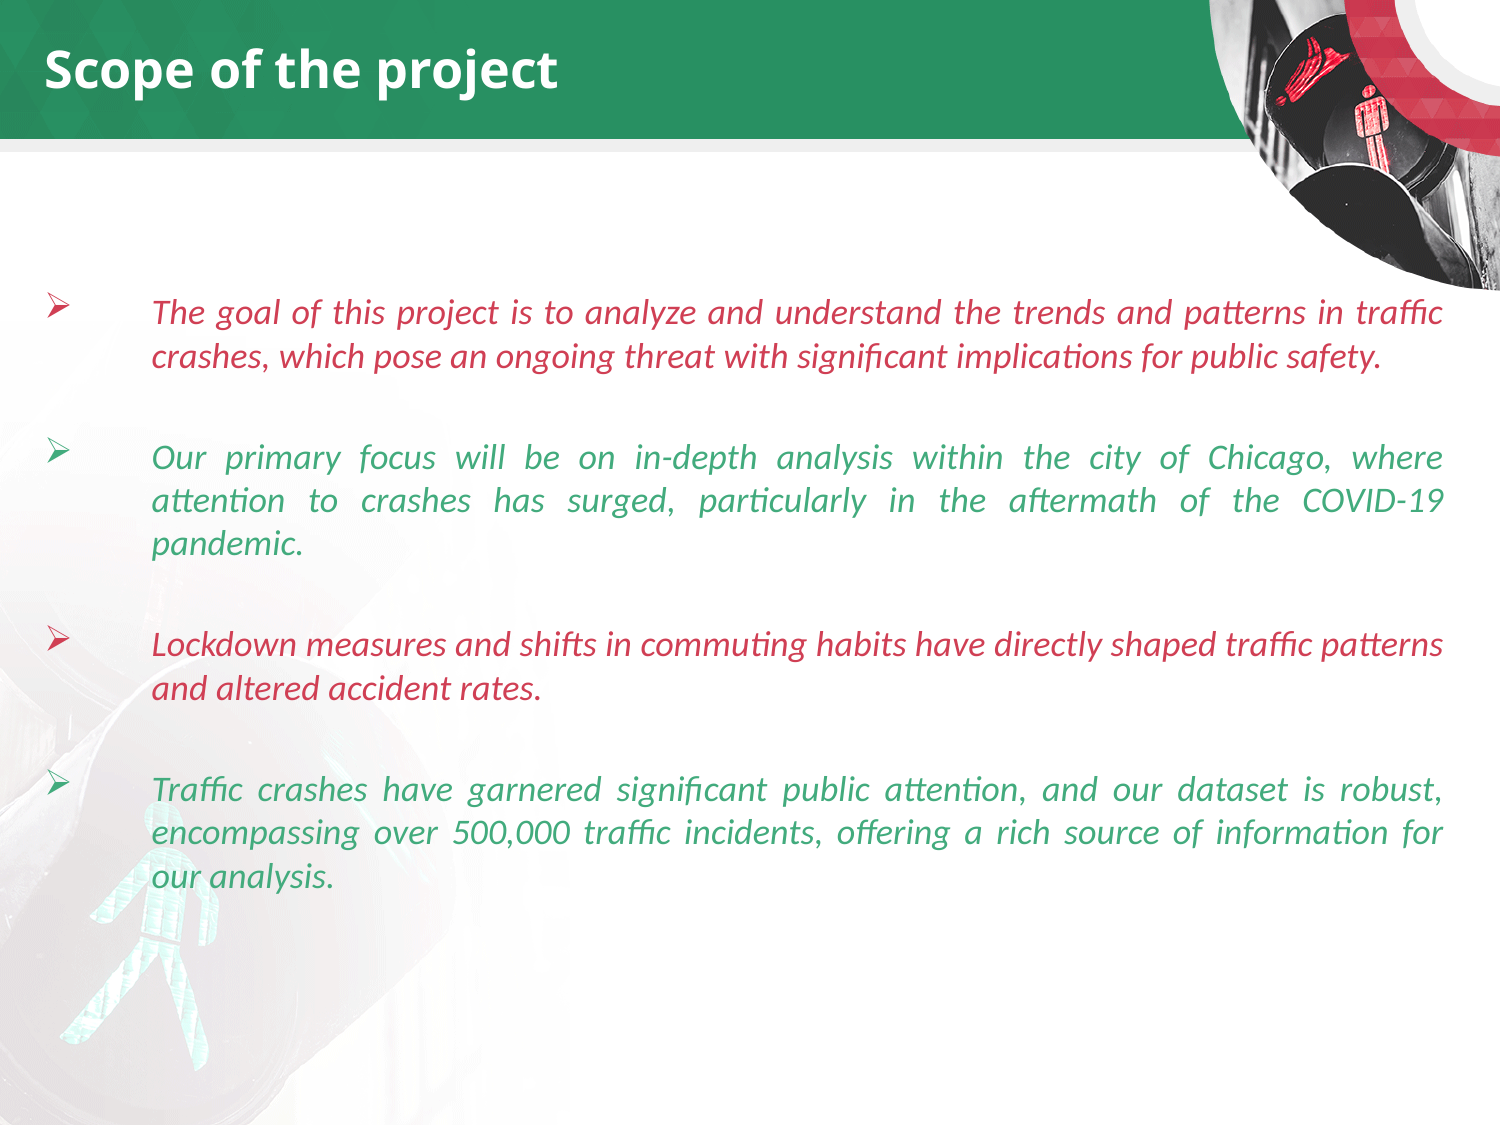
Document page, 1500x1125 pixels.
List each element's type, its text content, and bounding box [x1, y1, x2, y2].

list The goal of this project is to analyze and understand the trends and patterns in traffic crashes, which pose an ongoing threat with significant implications for public safety. Our primary focus will be on in-depth analysis within the city of Chicago, where attention to crashes has surged, particularly in the aftermath of the COVID-19 pandemic. Lockdown measures and shifts in commuting habits have directly shaped traffic patterns and altered accident rates. Traffic crashes have garnered significant public attention, and our dataset is robust, encompassing over 500,000 traffic incidents, offering a rich source of information for our analysis. [29, 219, 1462, 905]
title Scope of the project [29, 2, 1462, 134]
picture [0, 0, 1500, 1125]
